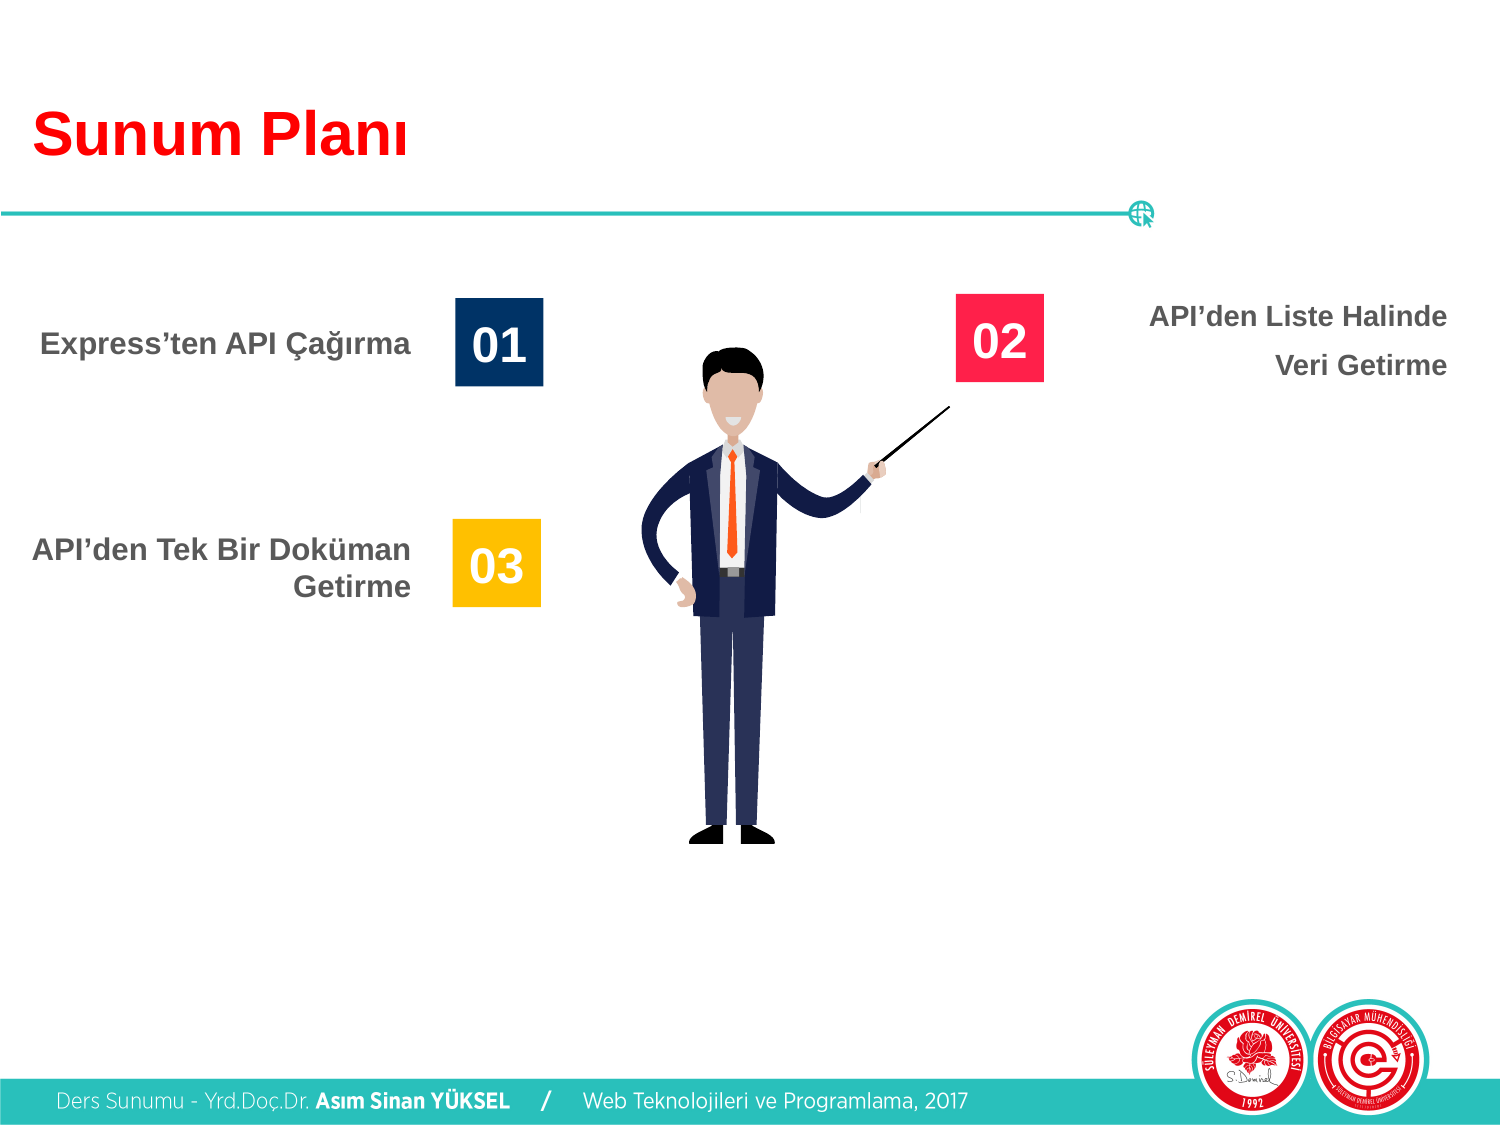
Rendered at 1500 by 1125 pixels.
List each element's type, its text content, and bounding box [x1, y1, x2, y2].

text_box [641, 347, 951, 845]
text_box API’den Liste Halinde Veri Getirme [1007, 291, 1454, 388]
text_box 02 [955, 293, 1007, 383]
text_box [21, 317, 419, 611]
text_box 03 [452, 518, 541, 608]
text_box Sunum Planı [17, 85, 1230, 200]
text_box 01 [455, 298, 544, 387]
picture [0, 0, 1500, 1125]
